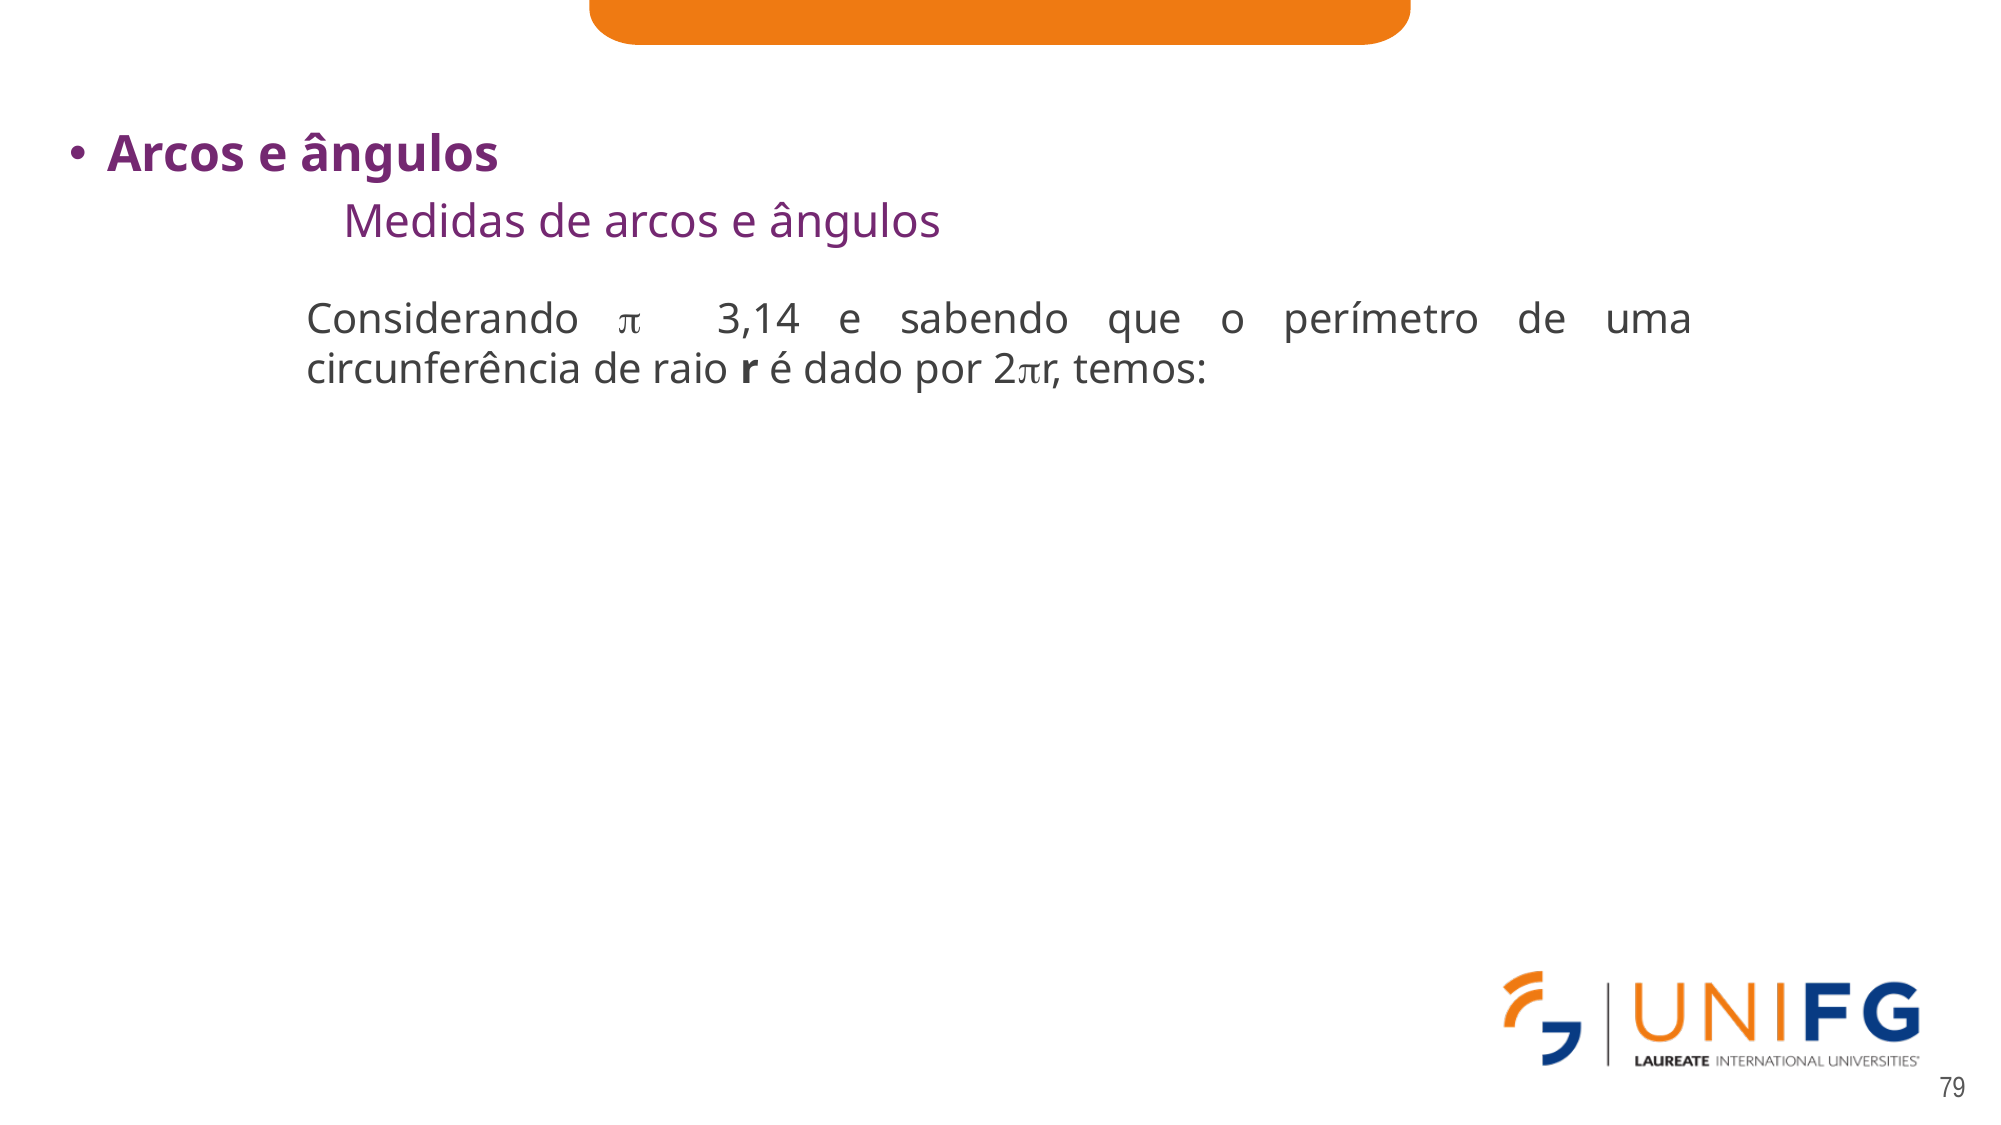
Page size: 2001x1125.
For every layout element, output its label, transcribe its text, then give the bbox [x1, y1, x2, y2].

list Arcos e ângulos [55, 120, 1945, 1019]
text_box Medidas de arcos e ângulos [328, 184, 1483, 255]
picture [1494, 1019, 1928, 1074]
